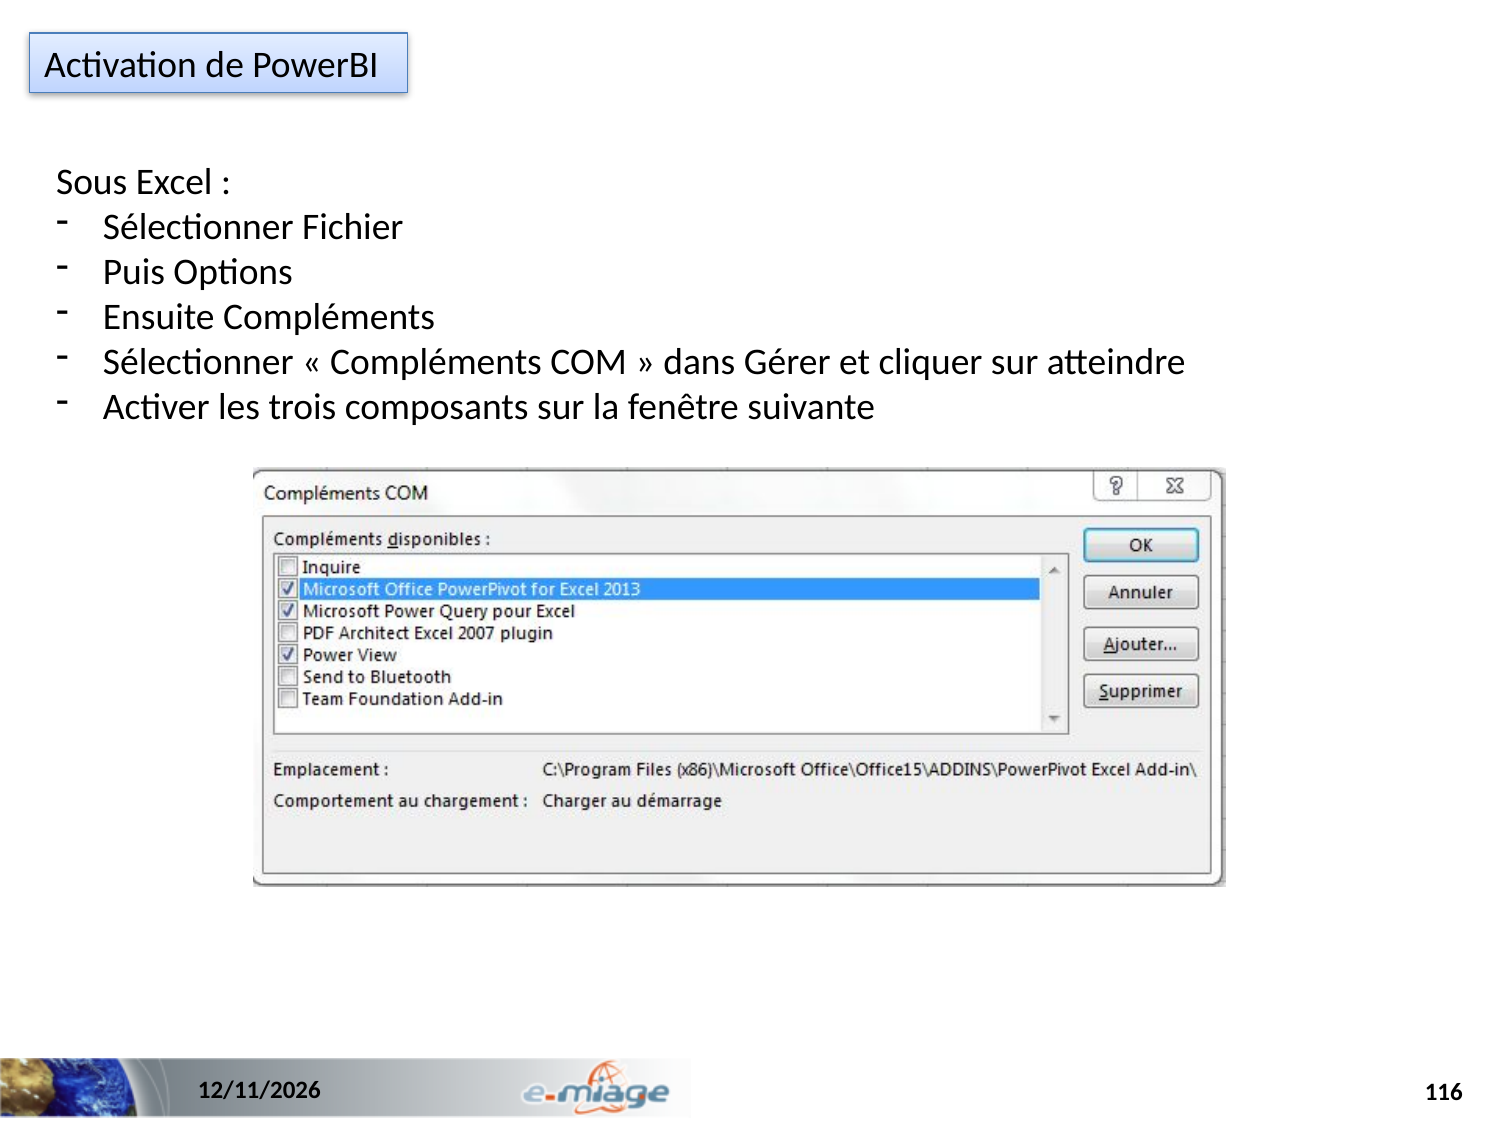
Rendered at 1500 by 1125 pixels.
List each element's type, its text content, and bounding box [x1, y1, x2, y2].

picture [0, 1058, 691, 1118]
text_box Sous Excel : Sélectionner Fichier Puis Options Ensuite Compléments Sélectionner « Compléments COM » dans Gérer et cliquer sur atteindre Activer les trois composants sur la fenêtre suivante [41, 149, 1471, 435]
text_box Activation de PowerBI [29, 32, 408, 93]
picture [253, 467, 1226, 887]
